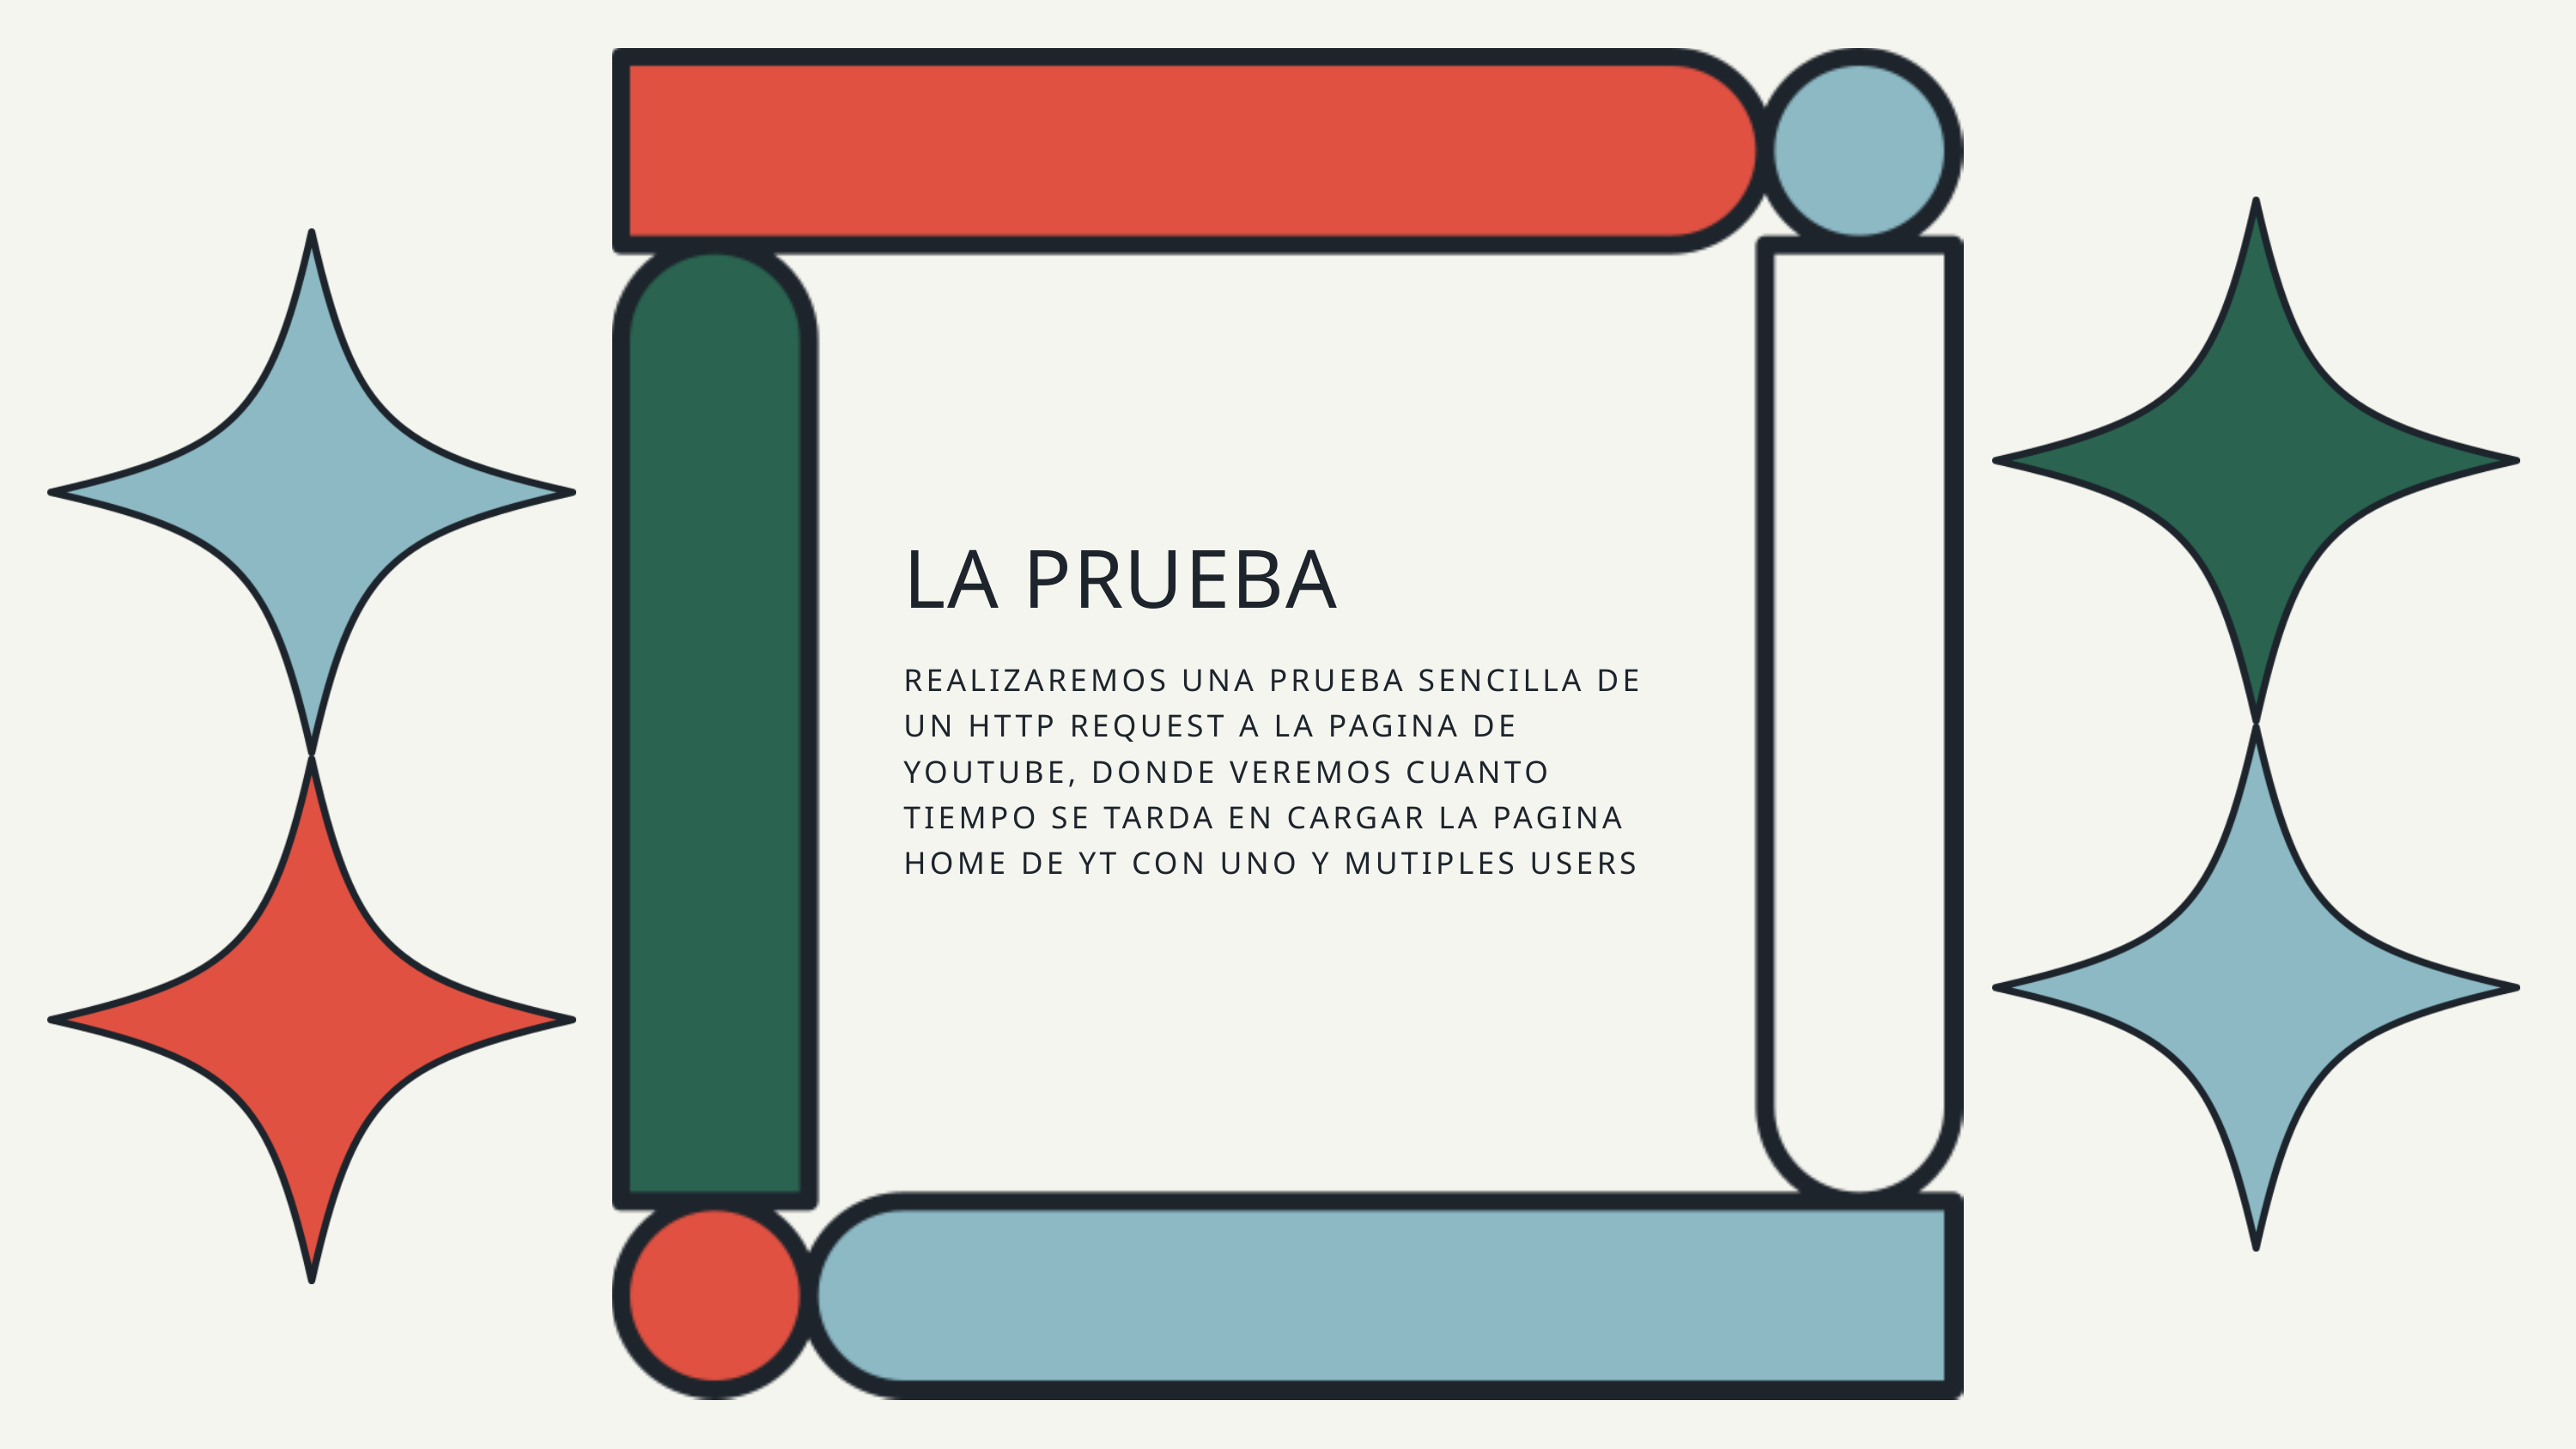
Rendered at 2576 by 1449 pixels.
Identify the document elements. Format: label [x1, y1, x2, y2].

text_box [903, 525, 1673, 884]
picture [1992, 197, 2520, 1252]
picture [611, 48, 1964, 1400]
picture [47, 228, 576, 1284]
